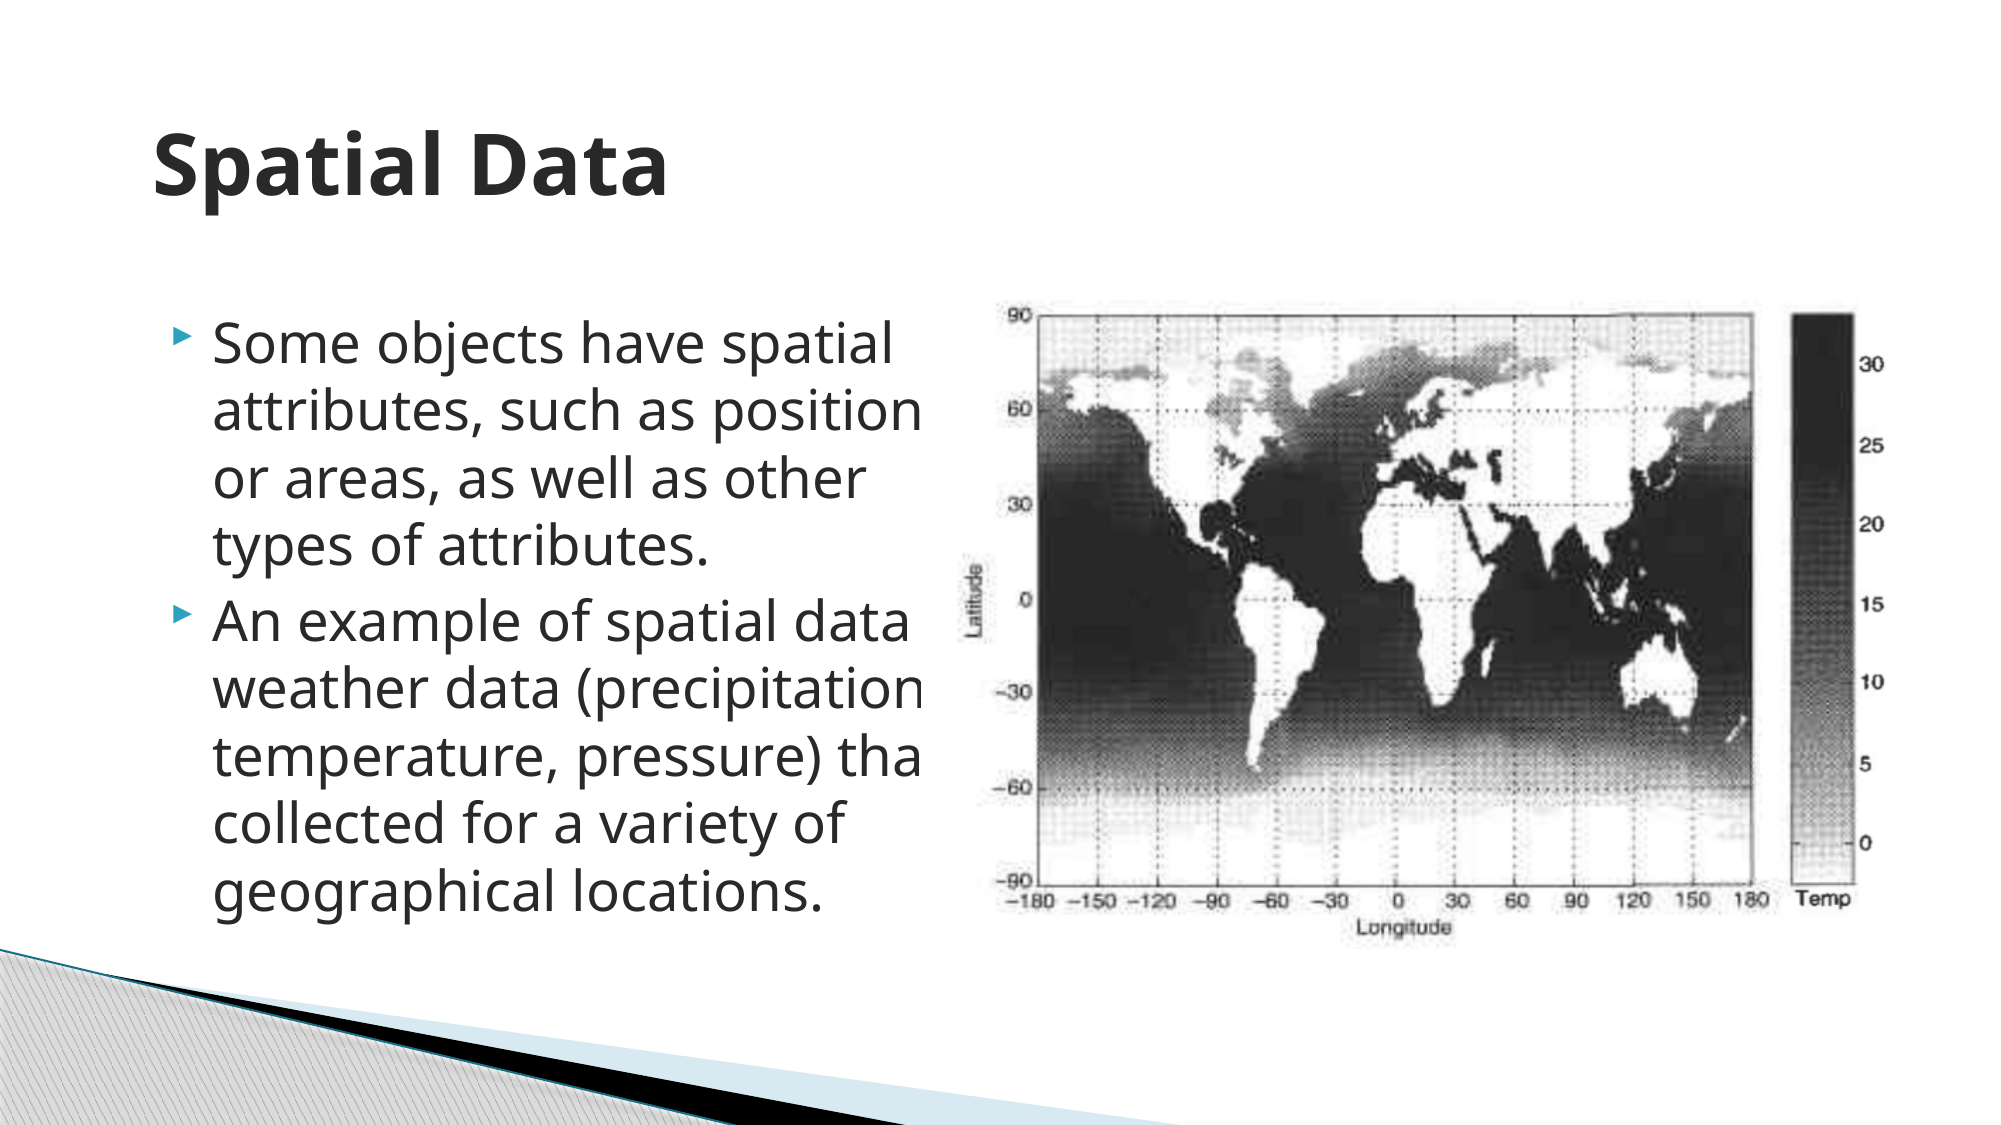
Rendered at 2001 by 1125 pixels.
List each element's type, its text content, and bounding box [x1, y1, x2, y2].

list Some objects have spatial attributes, such as positions or areas, as well as other types of attributes. An example of spatial data is weather data (precipitation, temperature, pressure) that is collected for a variety of geographical locations. [137, 299, 1030, 1014]
picture [921, 249, 1935, 949]
title Spatial Data [137, 52, 1863, 270]
